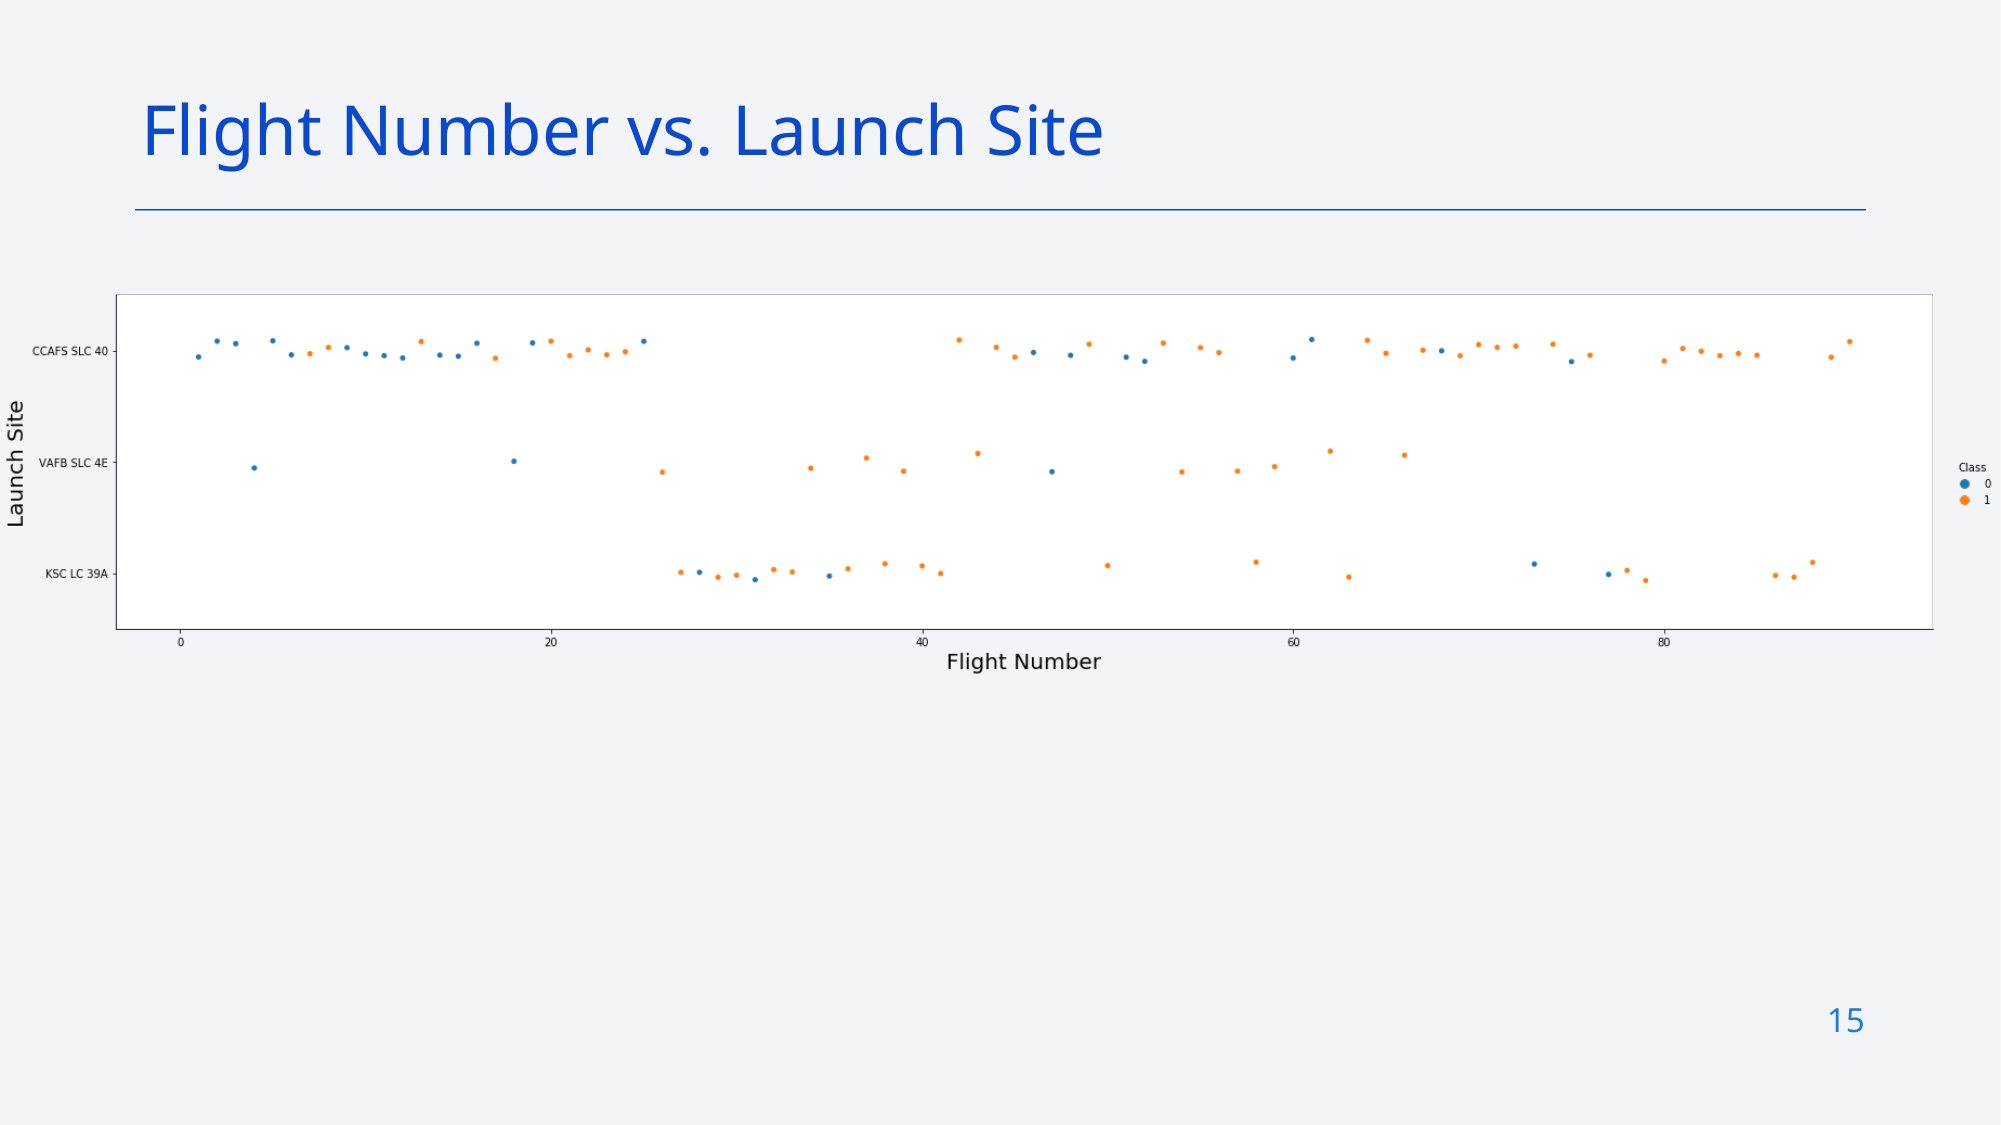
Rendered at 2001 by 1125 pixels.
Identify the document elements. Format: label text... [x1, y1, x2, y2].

picture [0, 0, 2001, 1125]
slide_number 15 [1429, 988, 1880, 1055]
text_box Flight Number vs. Launch Site [126, 88, 1852, 179]
